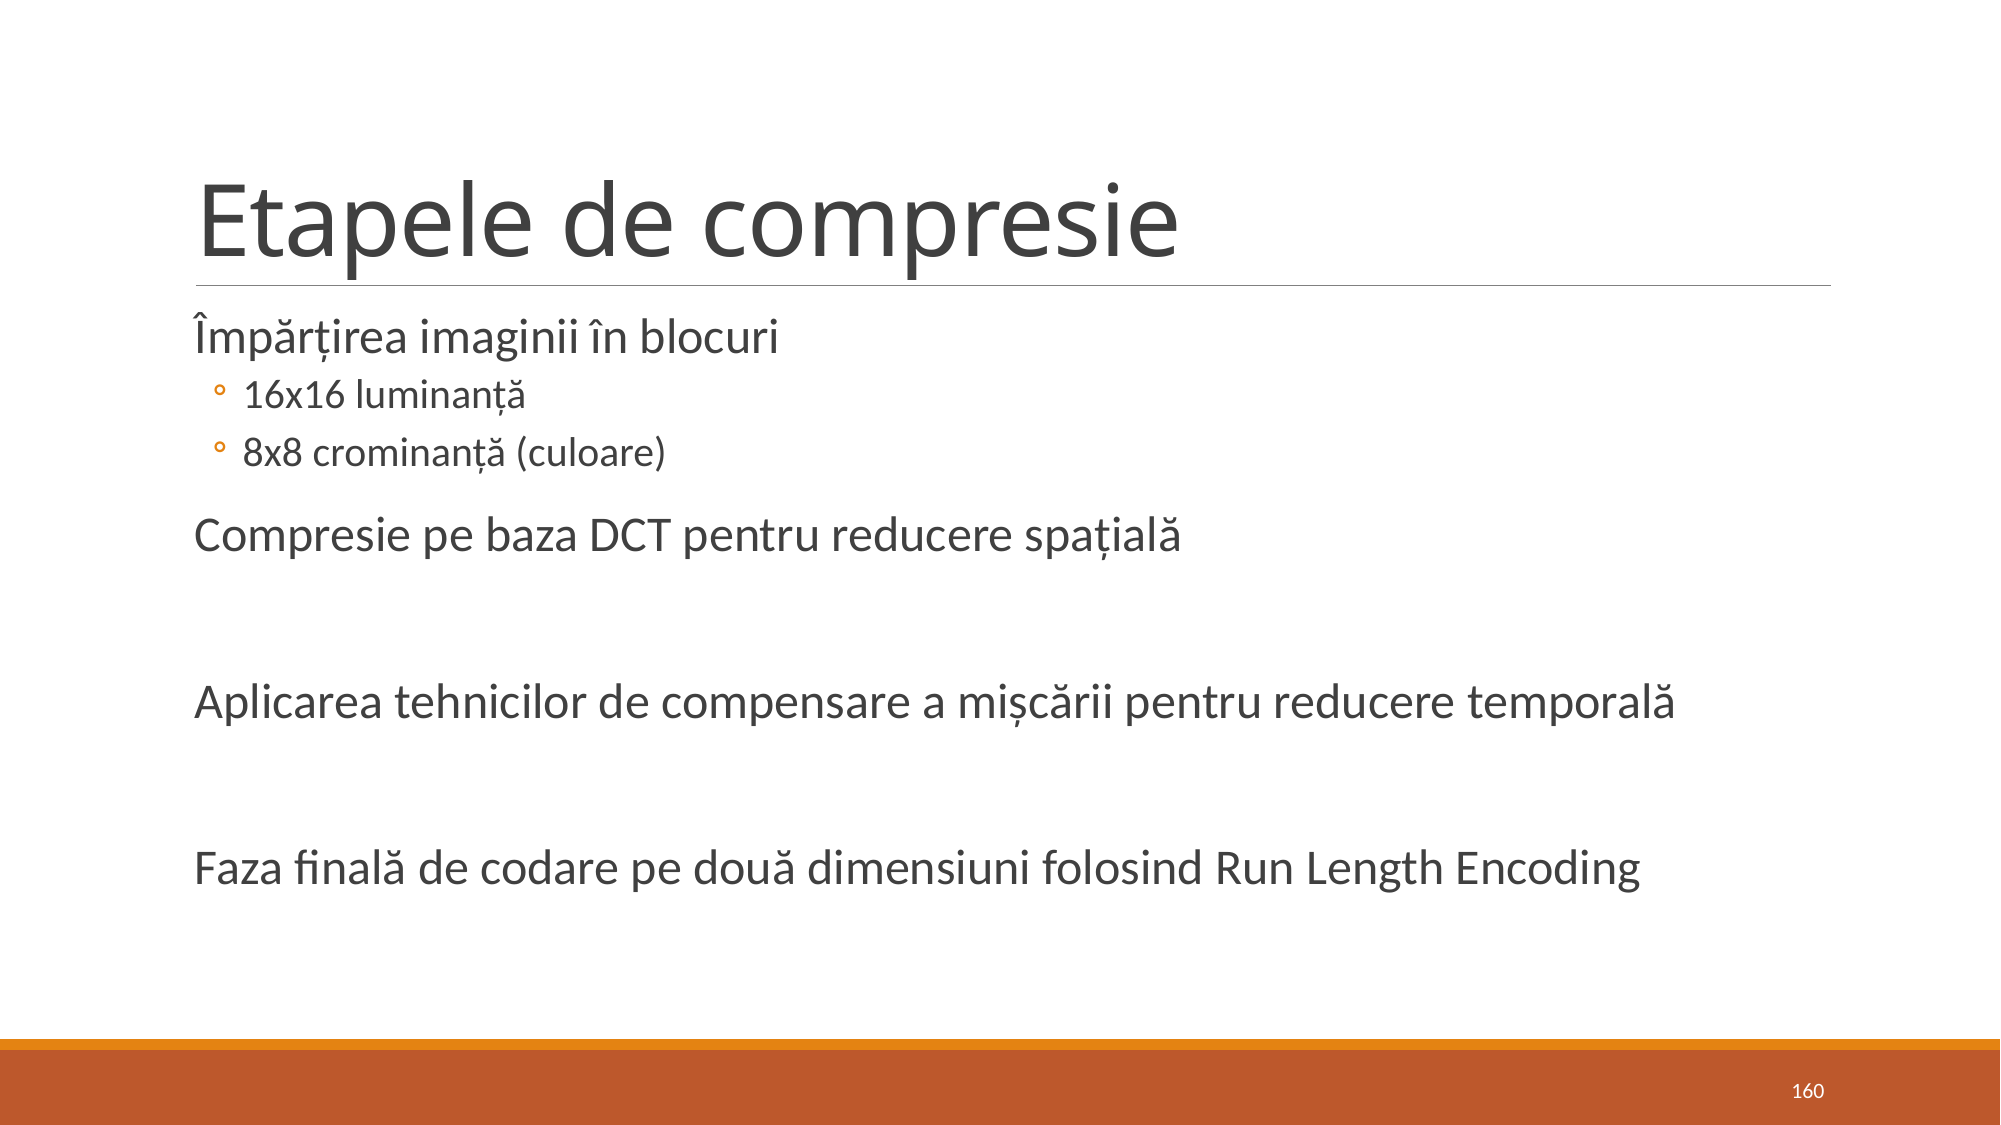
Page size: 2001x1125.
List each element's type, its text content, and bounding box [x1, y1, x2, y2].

slide_number 160 [1624, 1059, 1840, 1120]
list Împărțirea imaginii în blocuri 16x16 luminanță 8x8 crominanță (culoare) Compresie pe baza DCT pentru reducere spațială Aplicarea tehnicilor de compensare a mișcării pentru reducere temporală Faza finală de codare pe două dimensiuni folosind Run Length Encoding [179, 302, 1830, 963]
title Etapele de compresie [179, 47, 1830, 285]
